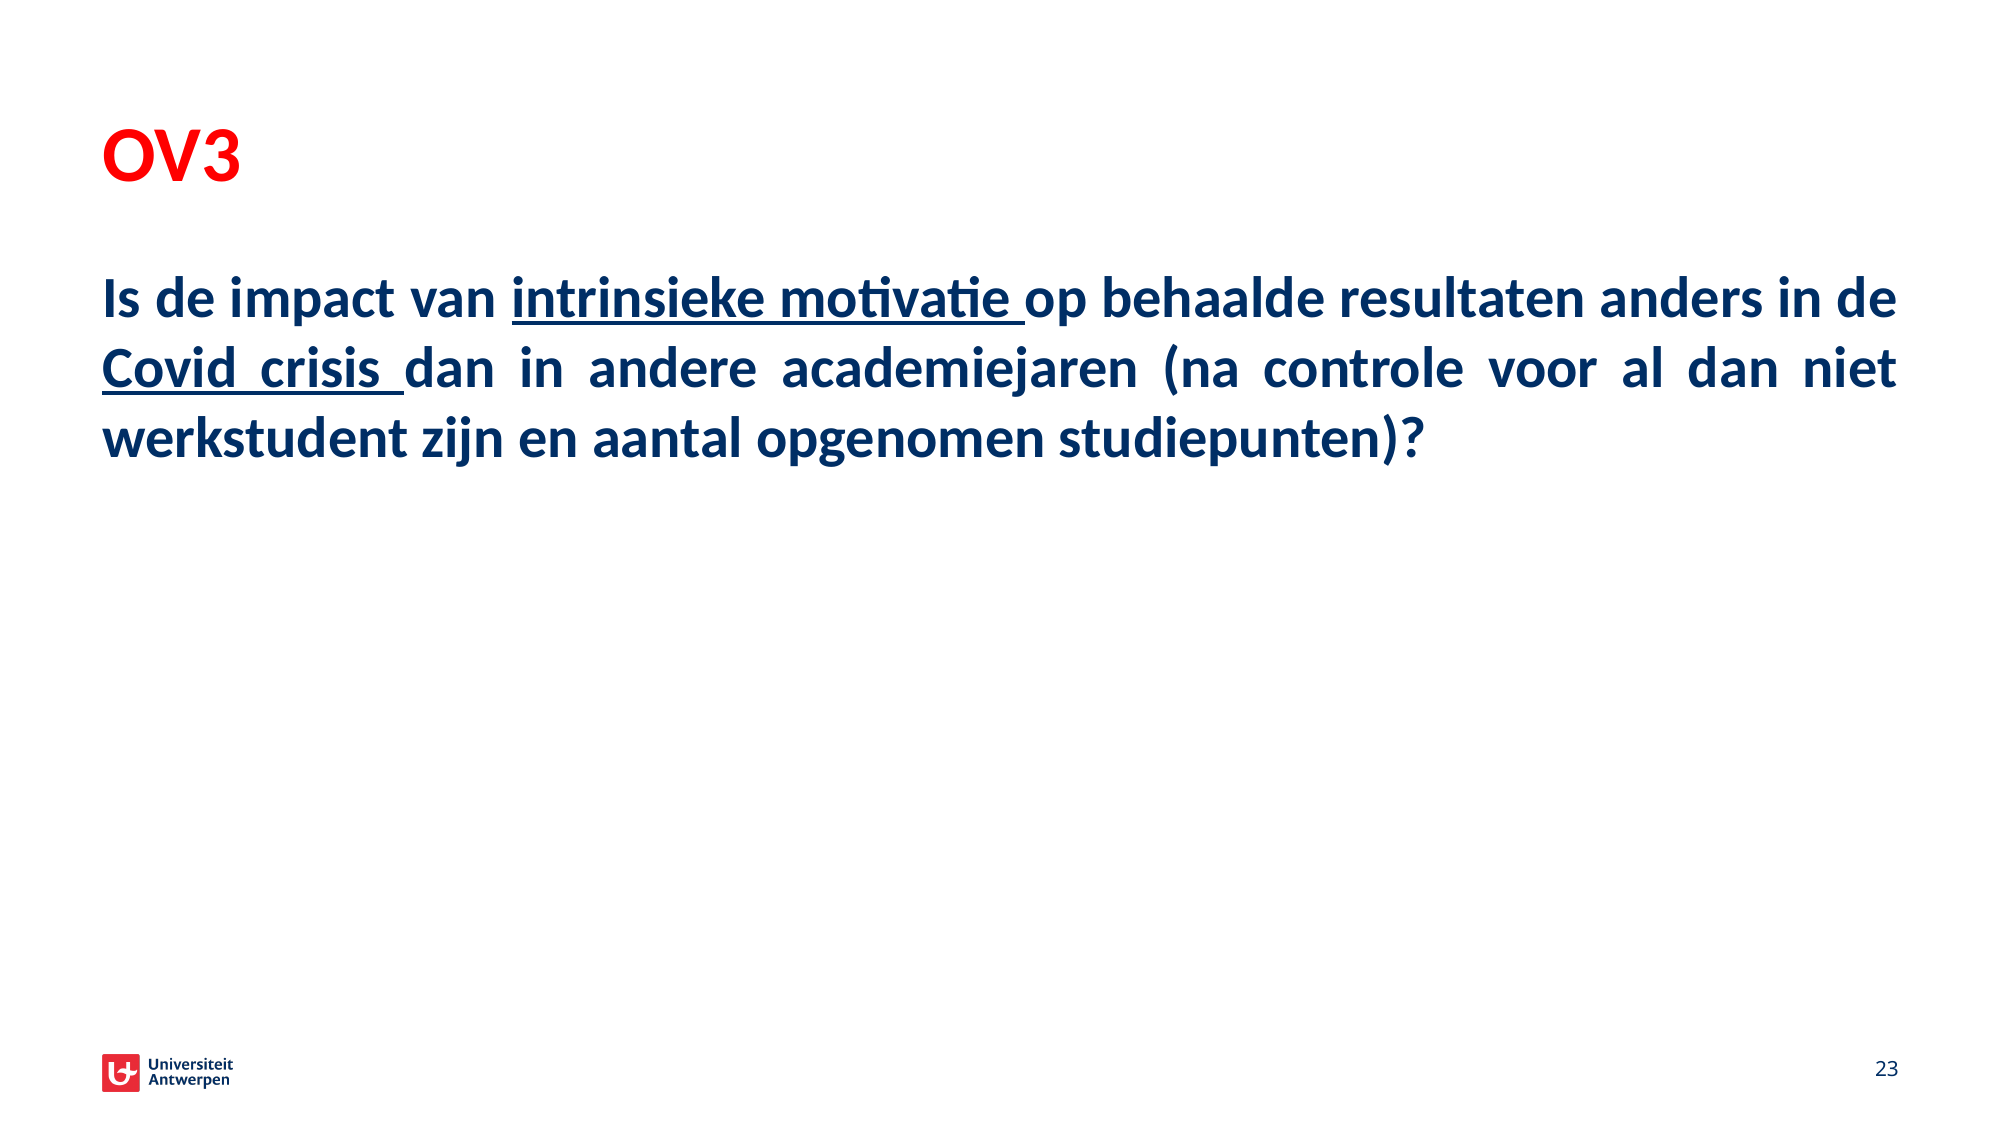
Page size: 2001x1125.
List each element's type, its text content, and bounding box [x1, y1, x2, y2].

title OV3 [102, 101, 1898, 232]
slide_number 23 [1463, 1039, 1914, 1100]
list Is de impact van intrinsieke motivatie op behaalde resultaten anders in de Covid crisis dan in andere academiejaren (na controle voor al dan niet werkstudent zijn en aantal opgenomen studiepunten)? [102, 258, 1898, 1024]
picture [102, 1054, 233, 1092]
